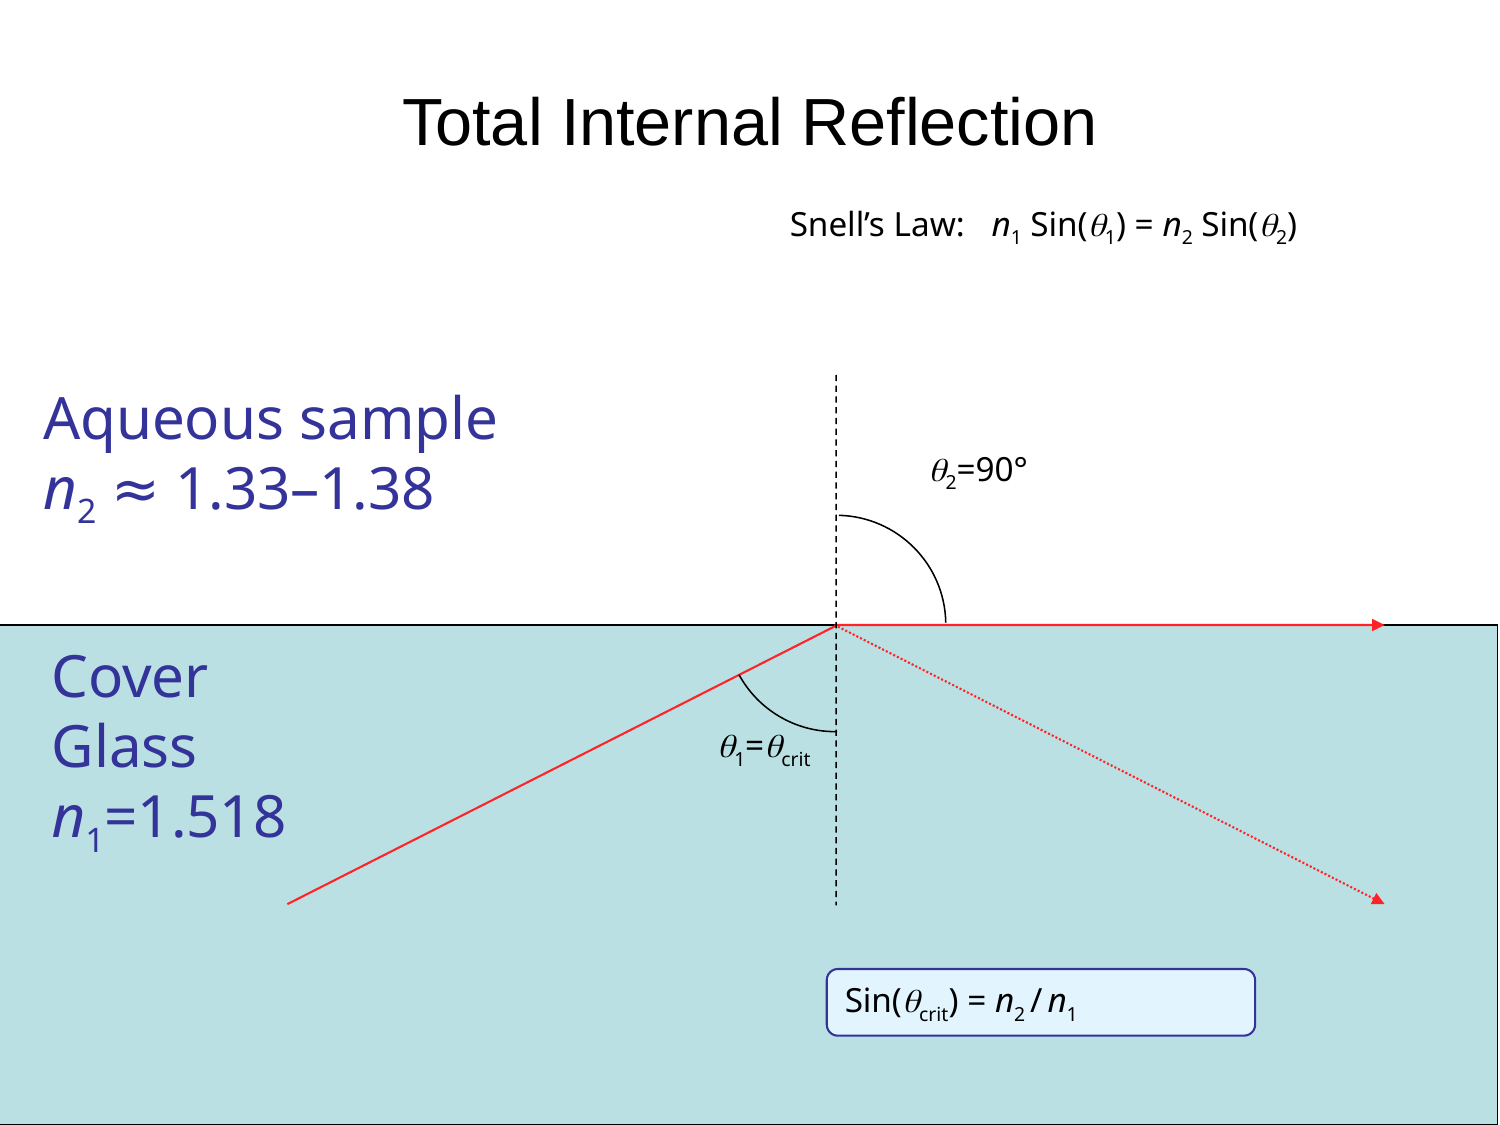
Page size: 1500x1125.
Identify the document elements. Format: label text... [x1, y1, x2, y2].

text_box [287, 624, 1385, 905]
text_box Aqueous sample n2 ≈ 1.33–1.38 [28, 373, 513, 538]
text_box Sin(crit) = n2 / n1 [826, 968, 1256, 1036]
text_box [0, 624, 1498, 1125]
text_box [836, 515, 946, 623]
title Total Internal Reflection [112, 24, 1388, 213]
text_box Snell’s Law: n1 Sin(1) = n2 Sin(2) [775, 195, 1312, 256]
text_box 2=90° [913, 440, 1043, 501]
text_box Cover Glass n1=1.518 [36, 631, 282, 867]
